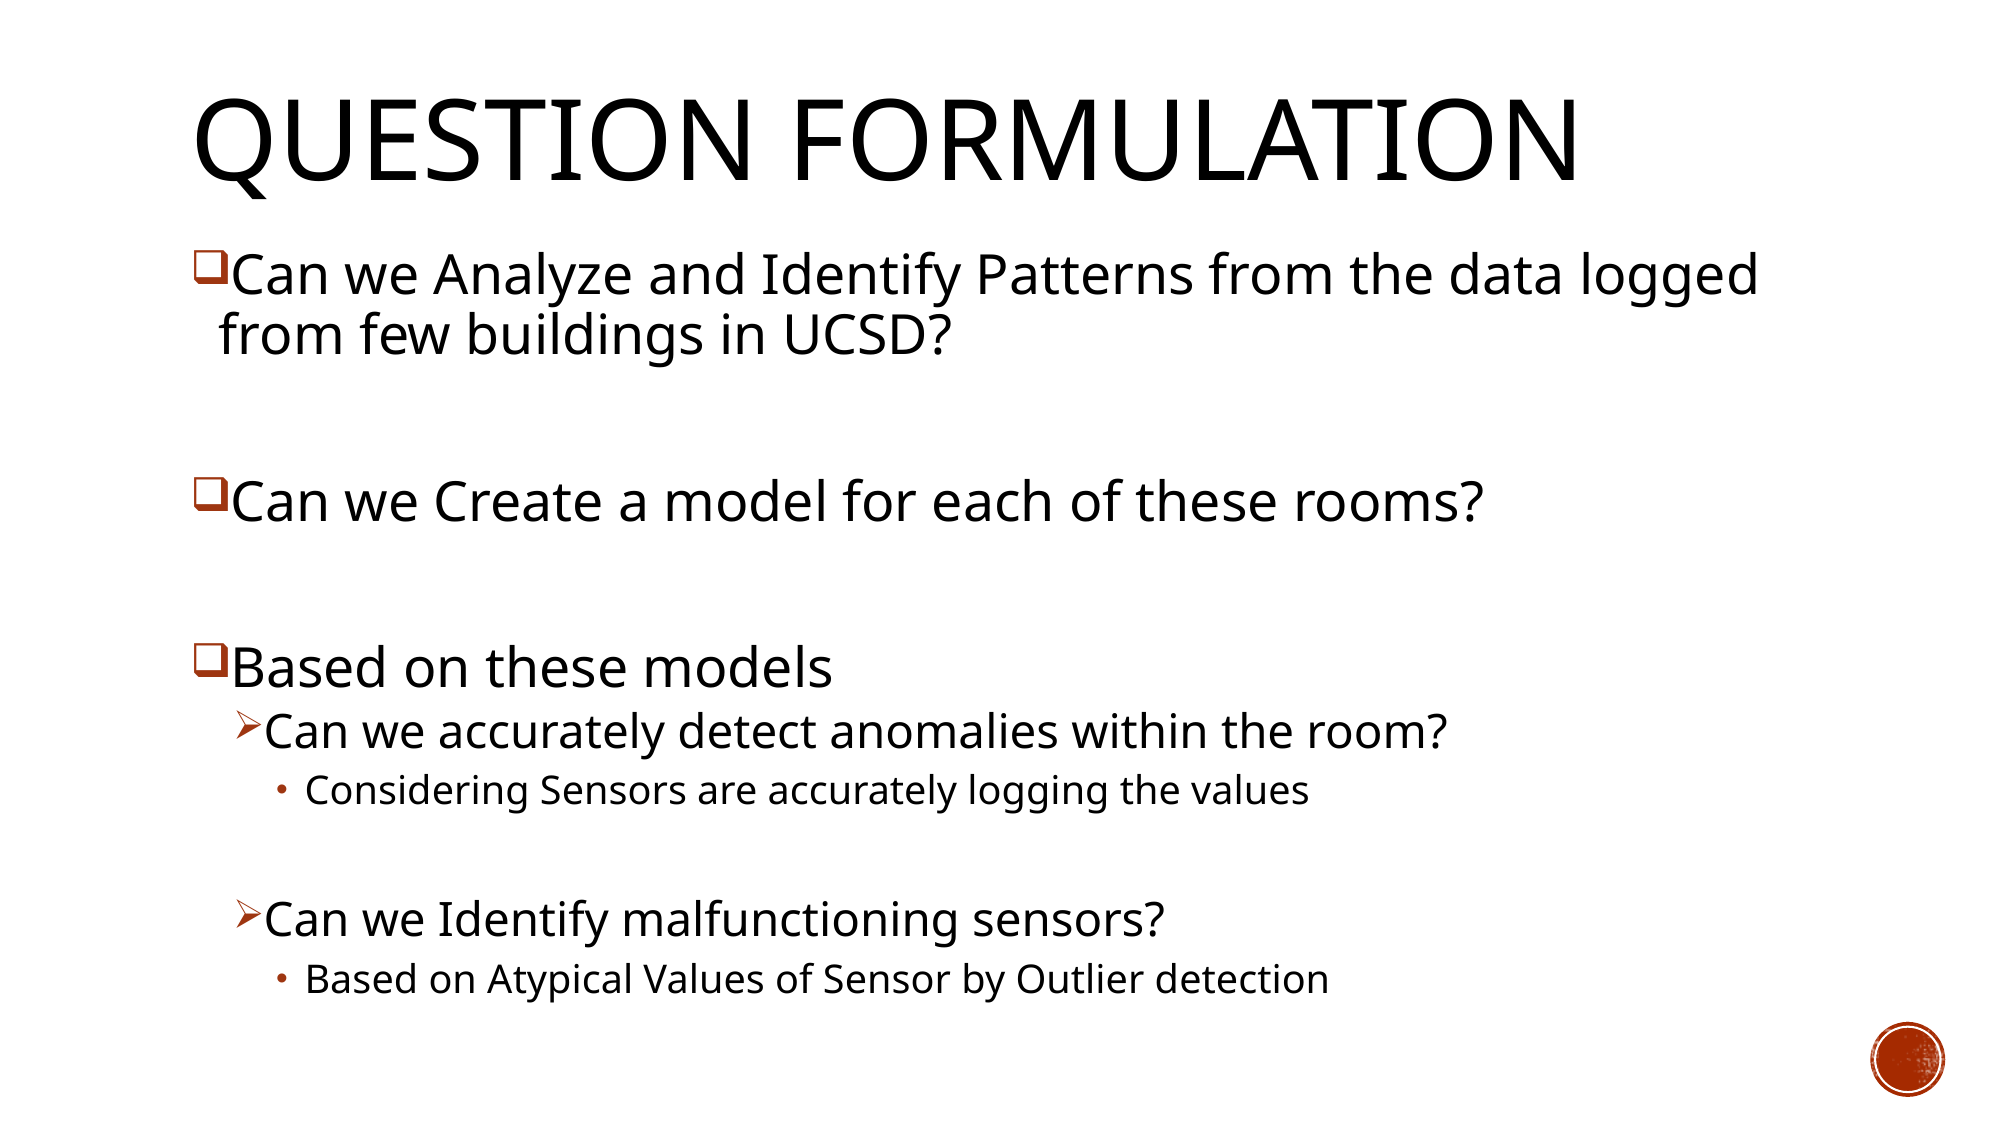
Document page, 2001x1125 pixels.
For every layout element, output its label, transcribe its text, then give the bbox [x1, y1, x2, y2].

list Can we Analyze and Identify Patterns from the data logged from few buildings in UCSD? Can we Create a model for each of these rooms? Based on these models Can we accurately detect anomalies within the room? Considering Sensors are accurately logging the values Can we Identify malfunctioning sensors? Based on Atypical Values of Sensor by Outlier detection [175, 239, 1826, 1013]
title Question Formulation [175, 79, 1826, 239]
